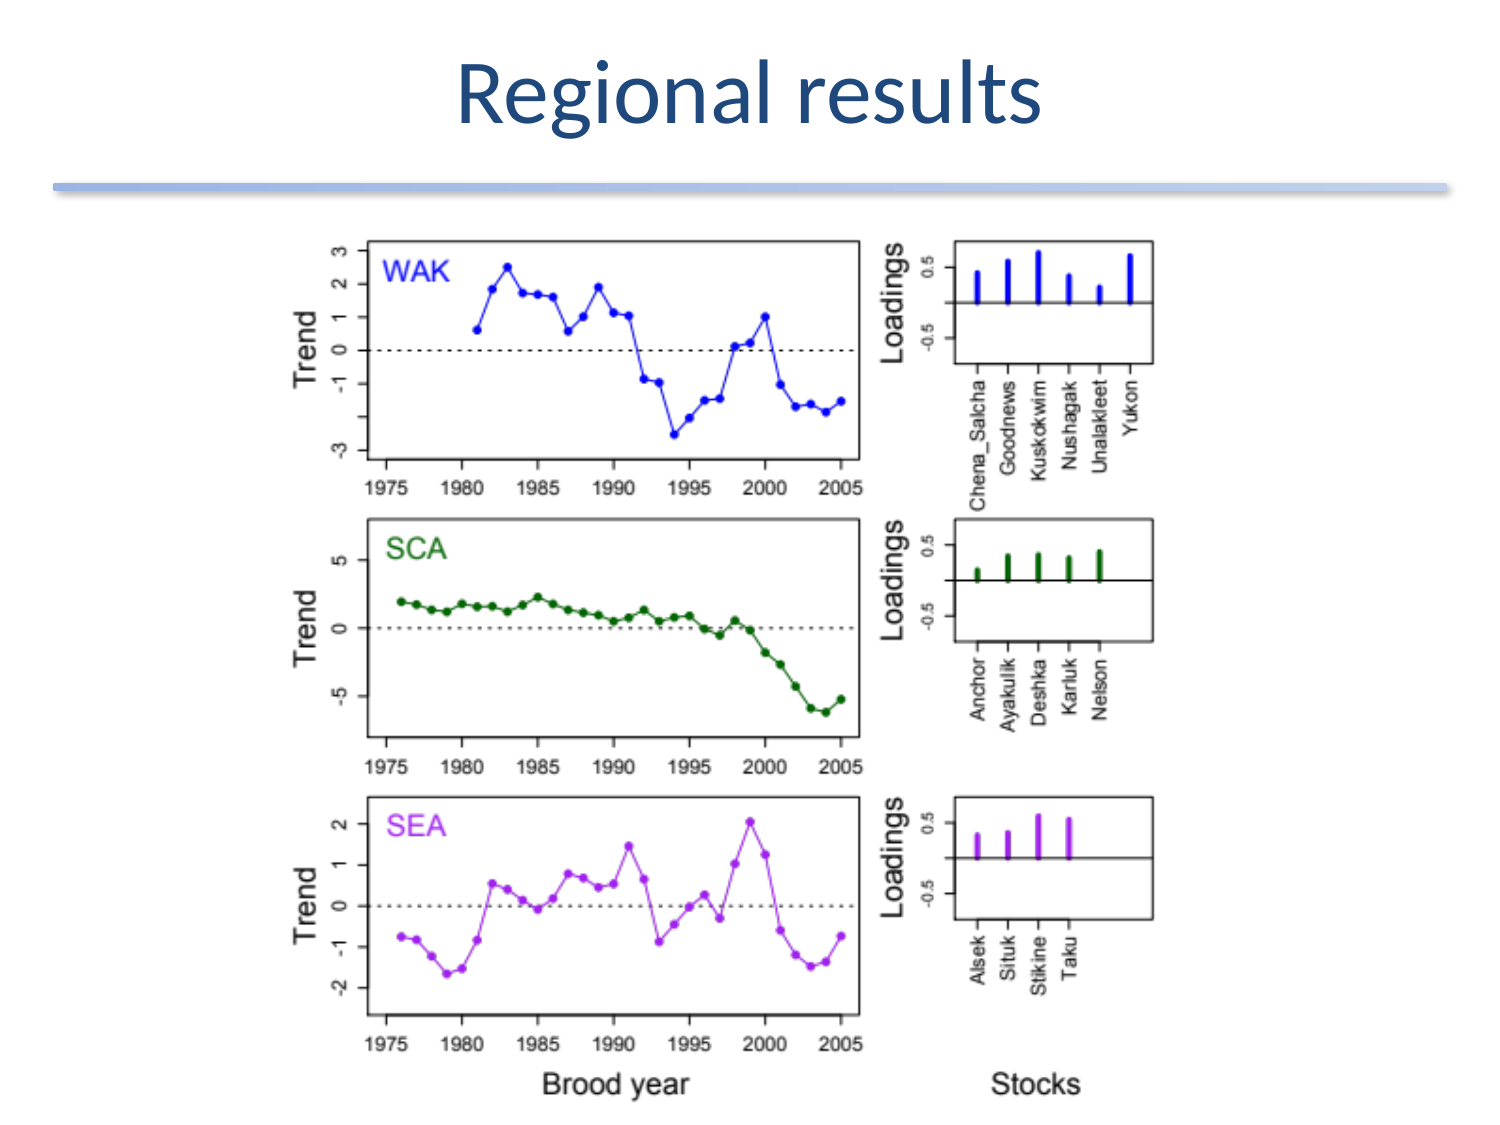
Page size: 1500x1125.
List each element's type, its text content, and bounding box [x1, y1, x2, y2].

picture [272, 218, 1174, 1120]
text_box [52, 182, 1448, 193]
text_box Regional results [0, 25, 1500, 150]
